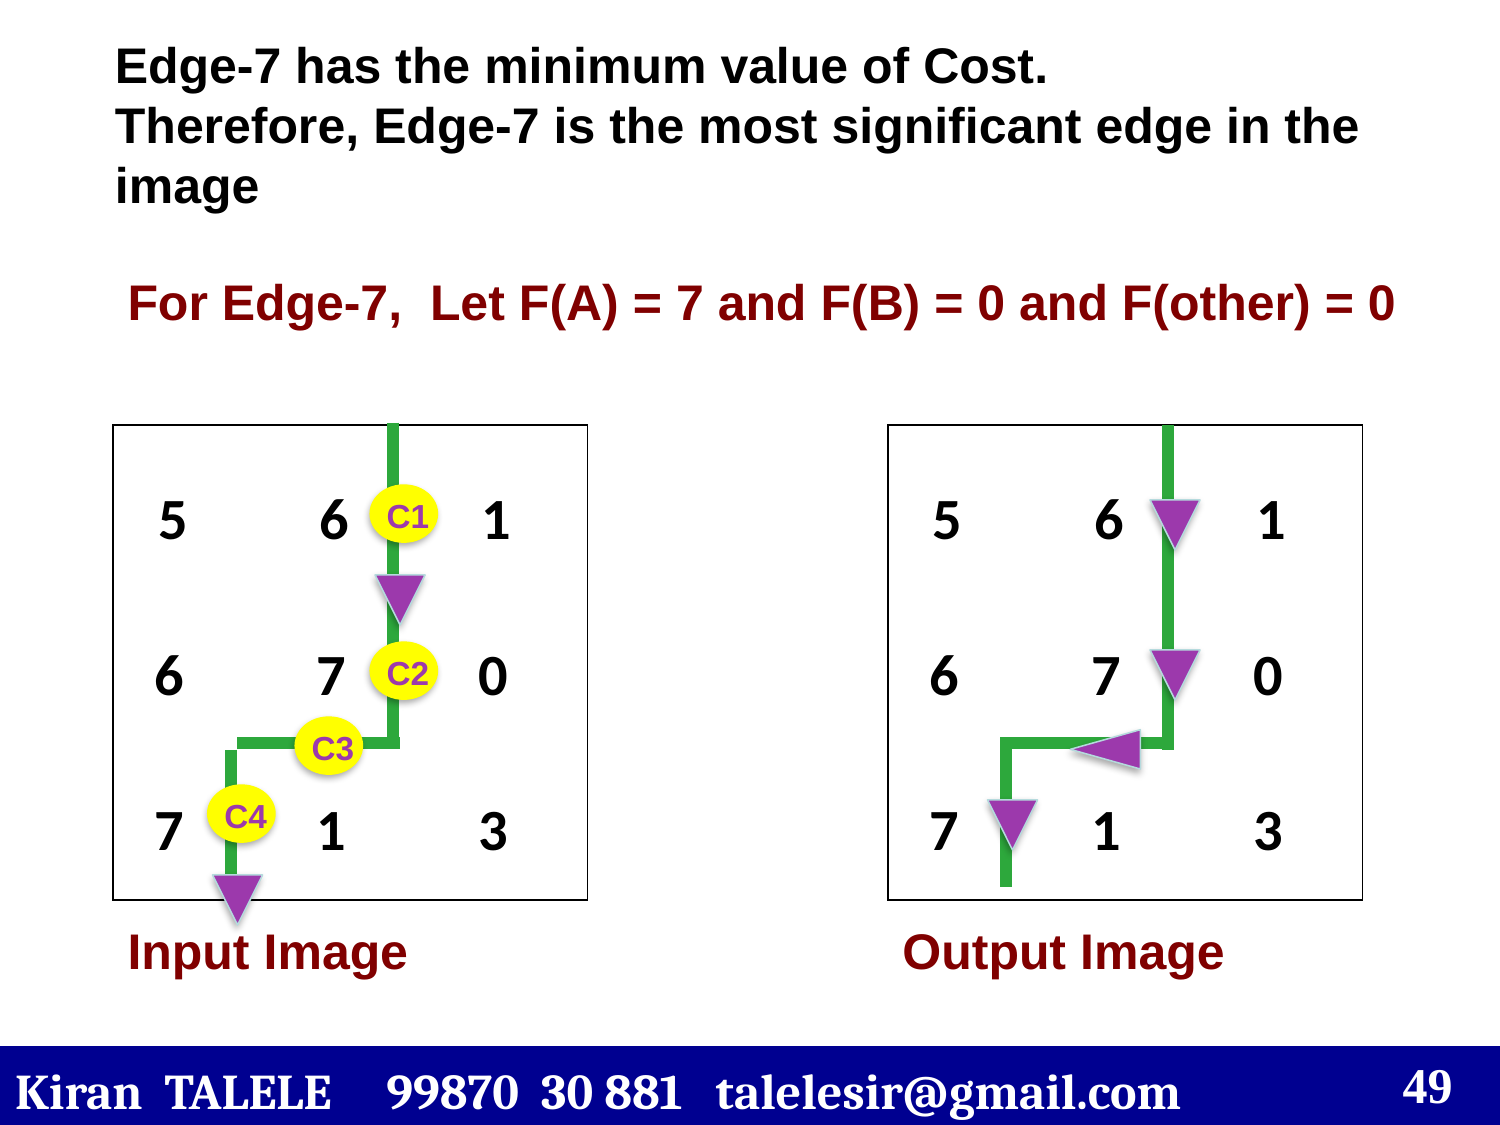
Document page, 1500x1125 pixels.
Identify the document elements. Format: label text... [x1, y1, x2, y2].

text_box For Edge-7, Let F(A) = 7 and F(B) = 0 and F(other) = 0 [112, 262, 1488, 339]
text_box Edge-7 has the minimum value of Cost. Therefore, Edge-7 is the most significant edge in the image [99, 24, 1500, 222]
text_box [0, 422, 588, 901]
text_box [229, 908, 247, 925]
text_box Output Image [887, 911, 1388, 988]
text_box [762, 424, 1363, 901]
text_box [0, 1045, 1500, 1125]
text_box Input Image [112, 911, 613, 988]
